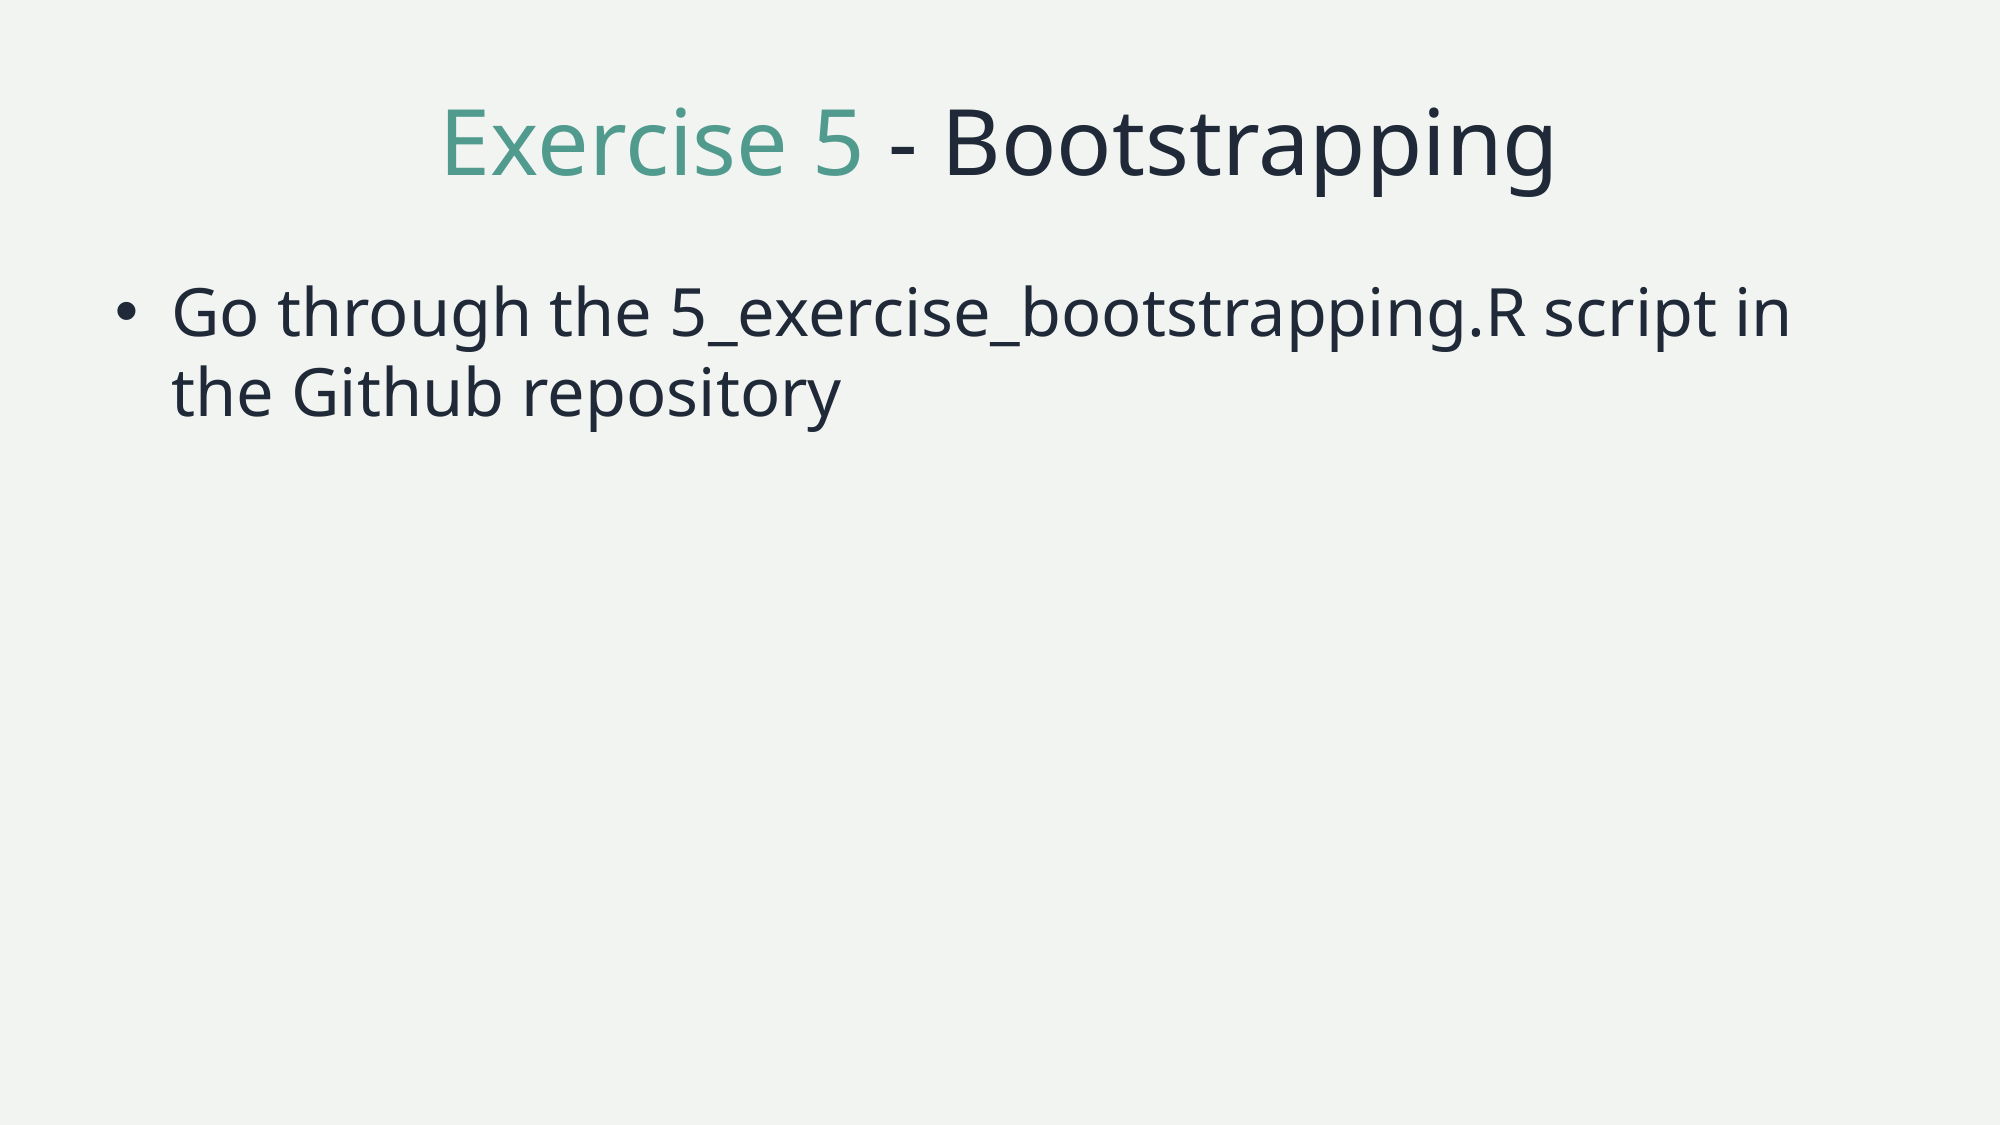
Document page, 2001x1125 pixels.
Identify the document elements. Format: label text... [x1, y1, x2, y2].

list Go through the 5_exercise_bootstrapping.R script in the Github repository [99, 262, 1900, 1005]
title Exercise 5 - Bootstrapping [99, 45, 1900, 233]
